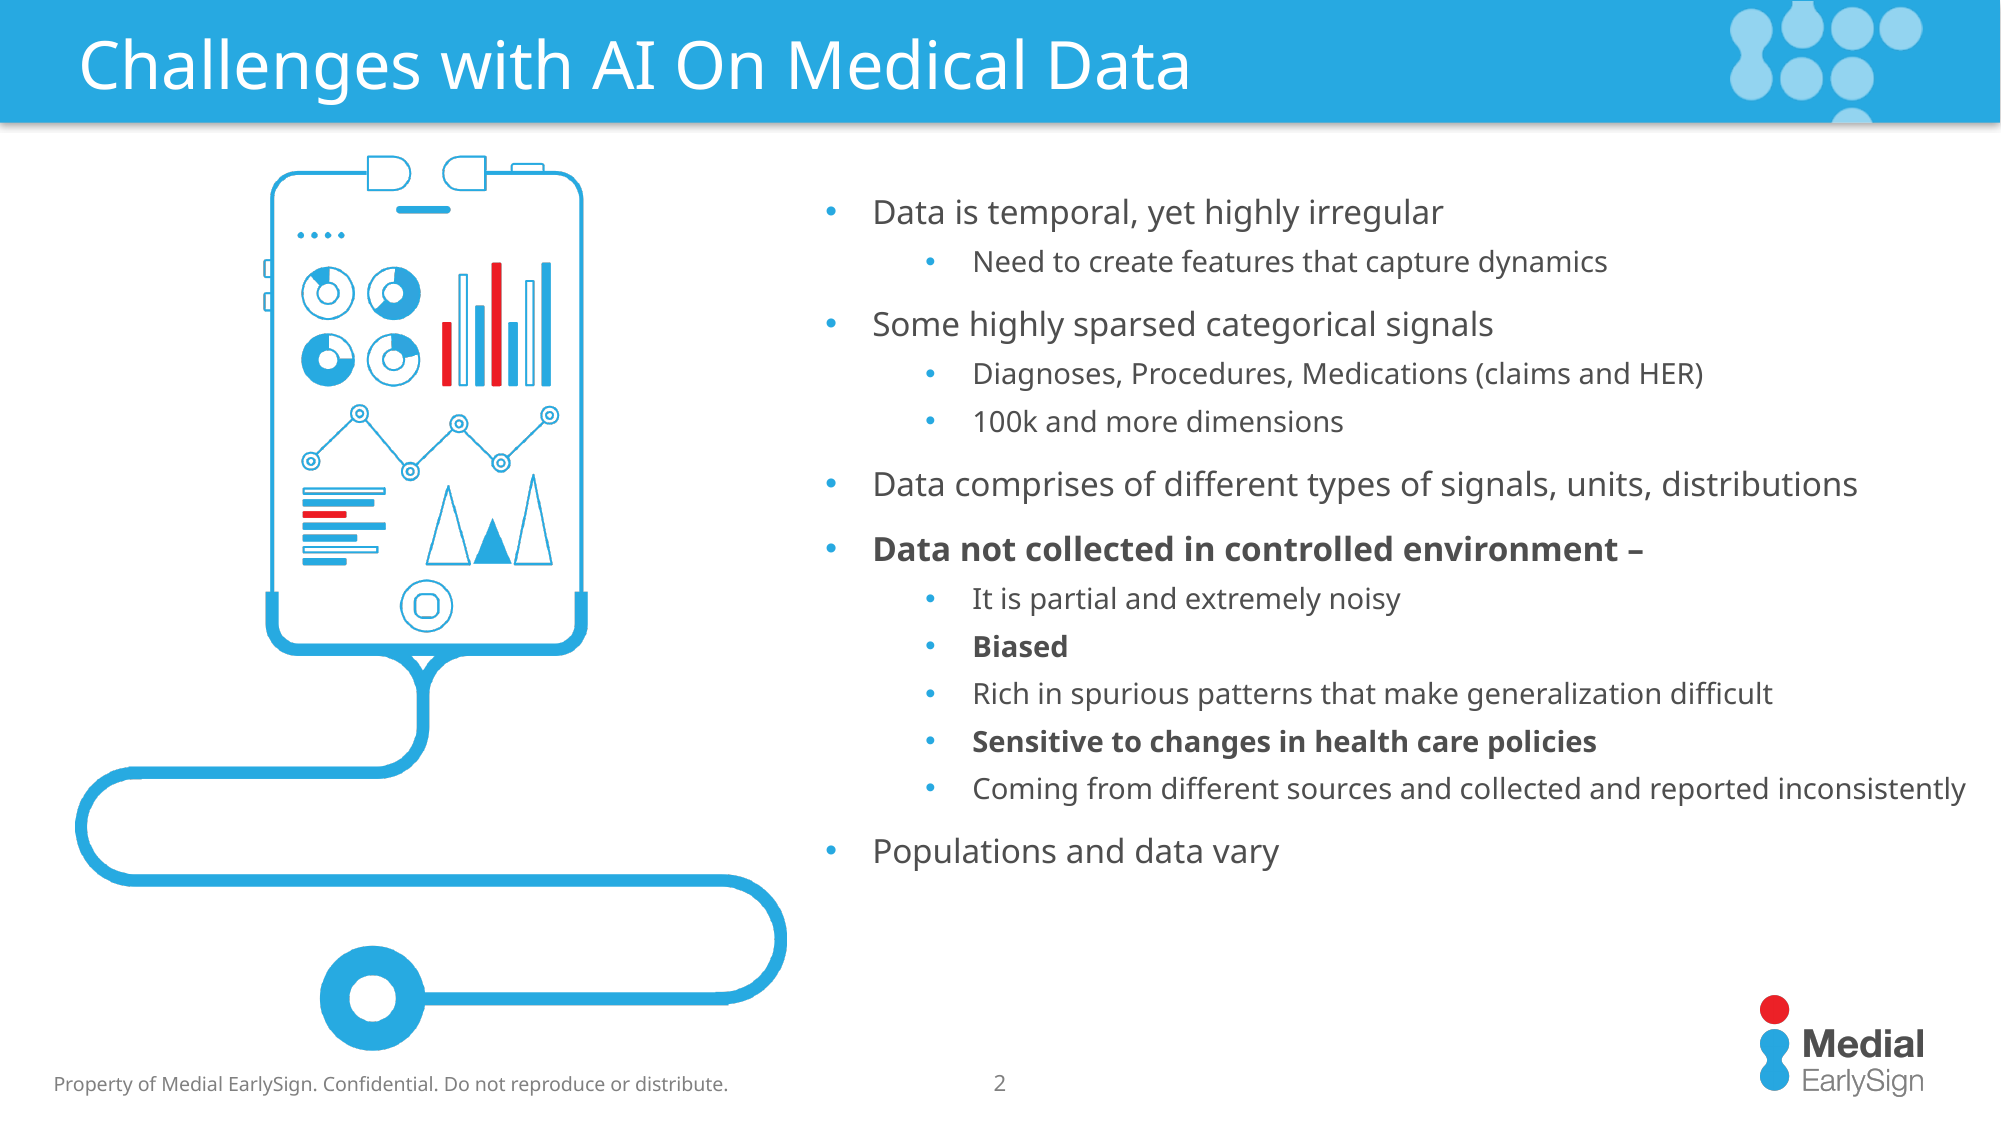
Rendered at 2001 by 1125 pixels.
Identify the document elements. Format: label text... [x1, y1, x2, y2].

picture [1760, 1062, 1923, 1097]
title Challenges with AI On Medical Data [63, 15, 1729, 112]
list Data is temporal, yet highly irregular Need to create features that capture dynamics Some highly sparsed categorical signals Diagnoses, Procedures, Medications (claims and HER) 100k and more dimensions Data comprises of different types of signals, units, distributions Data not collected in controlled environment – It is partial and extremely noisy Biased Rich in spurious patterns that make generalization difficult Sensitive to changes in health care policies Coming from different sources and collected and reported inconsistently Populations and data vary [825, 184, 1969, 1062]
picture [75, 155, 788, 1051]
picture [1730, 1, 1923, 123]
